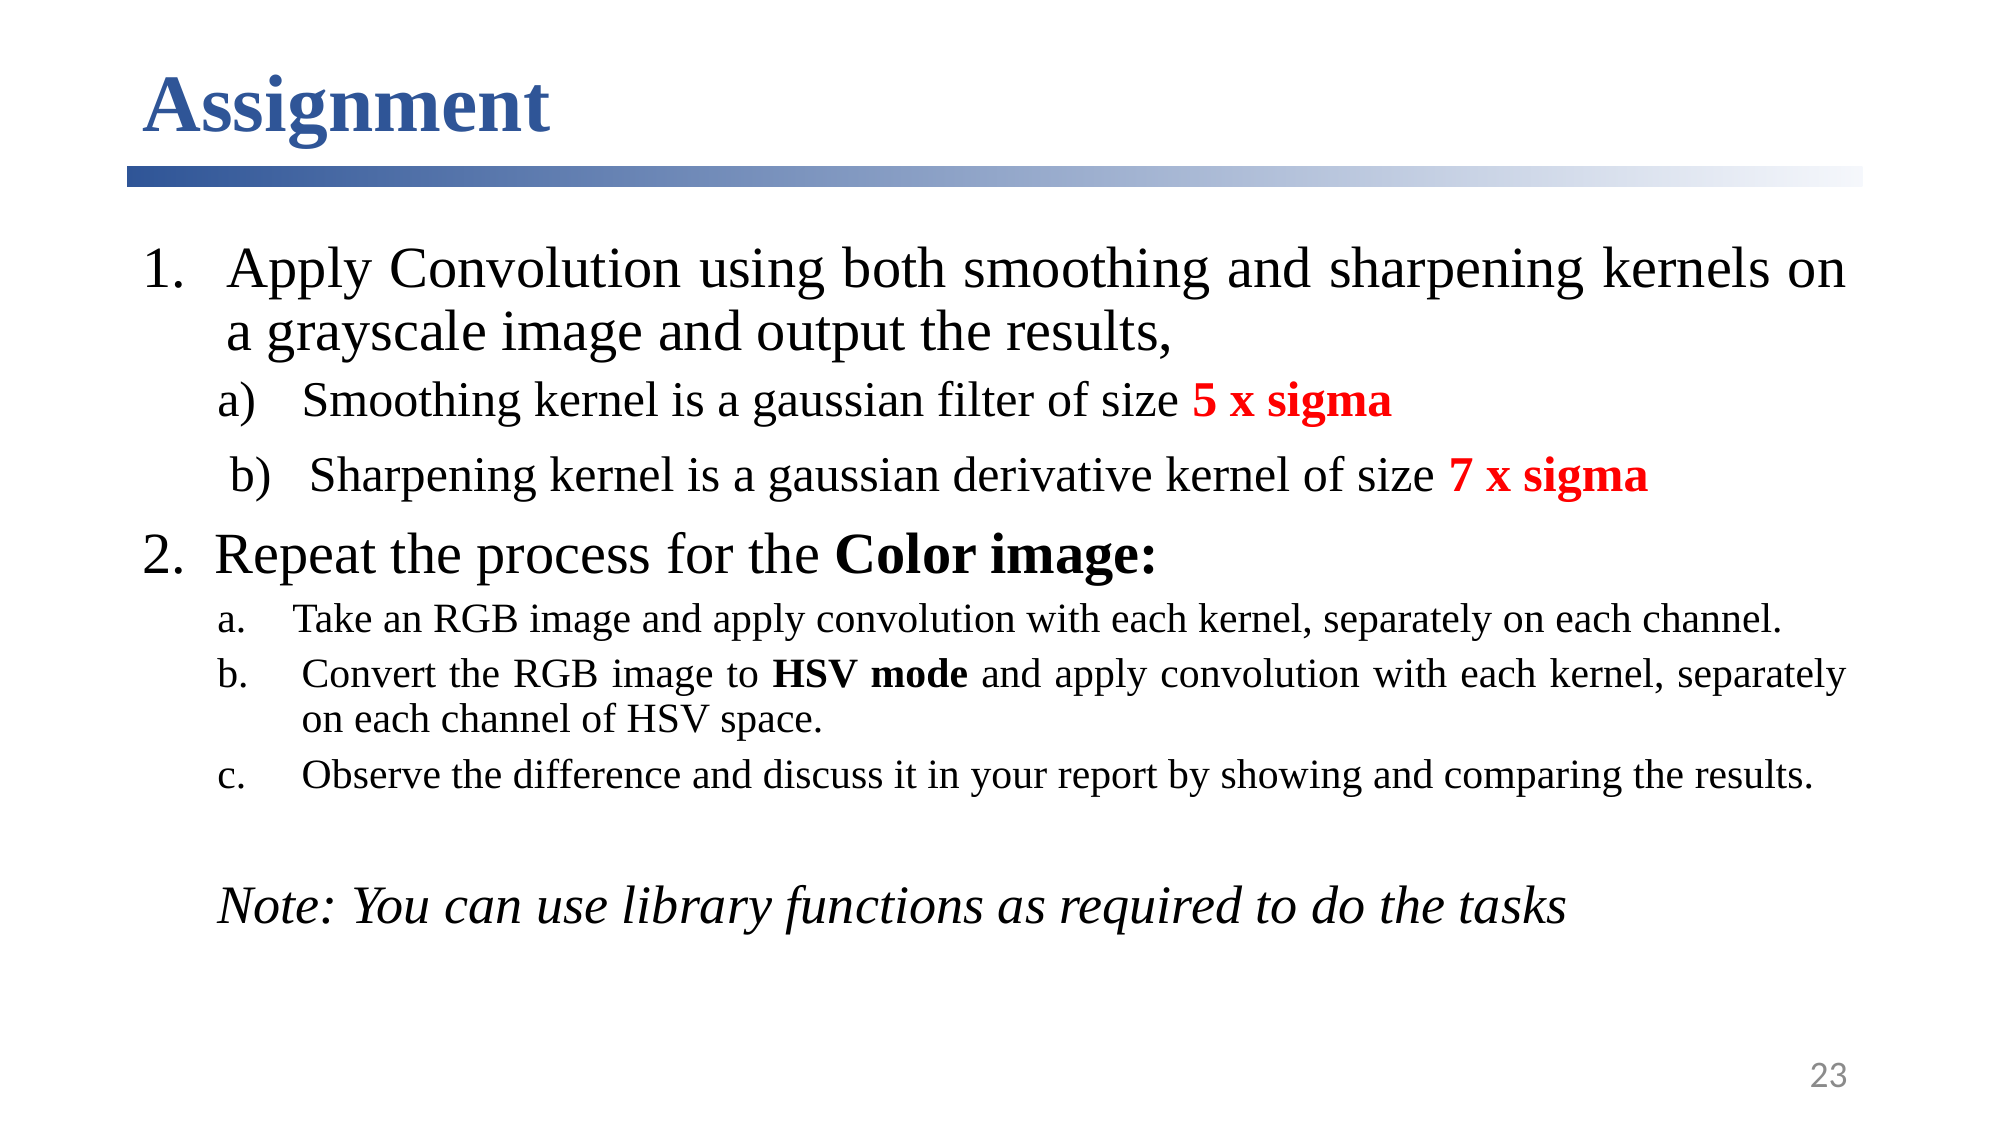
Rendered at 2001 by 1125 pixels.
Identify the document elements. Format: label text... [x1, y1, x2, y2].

list Apply Convolution using both smoothing and sharpening kernels on a grayscale image and output the results, Smoothing kernel is a gaussian filter of size 5 x sigma b) Sharpening kernel is a gaussian derivative kernel of size 7 x sigma 2. Repeat the process for the Color image: Take an RGB image and apply convolution with each kernel, separately on each channel. Convert the RGB image to HSV mode and apply convolution with each kernel, separately on each channel of HSV space. Observe the difference and discuss it in your report by showing and comparing the results. Note: You can use library functions as required to do the tasks [127, 229, 1863, 1014]
title Assignment [127, 53, 1853, 158]
slide_number 23 [1412, 1042, 1863, 1103]
